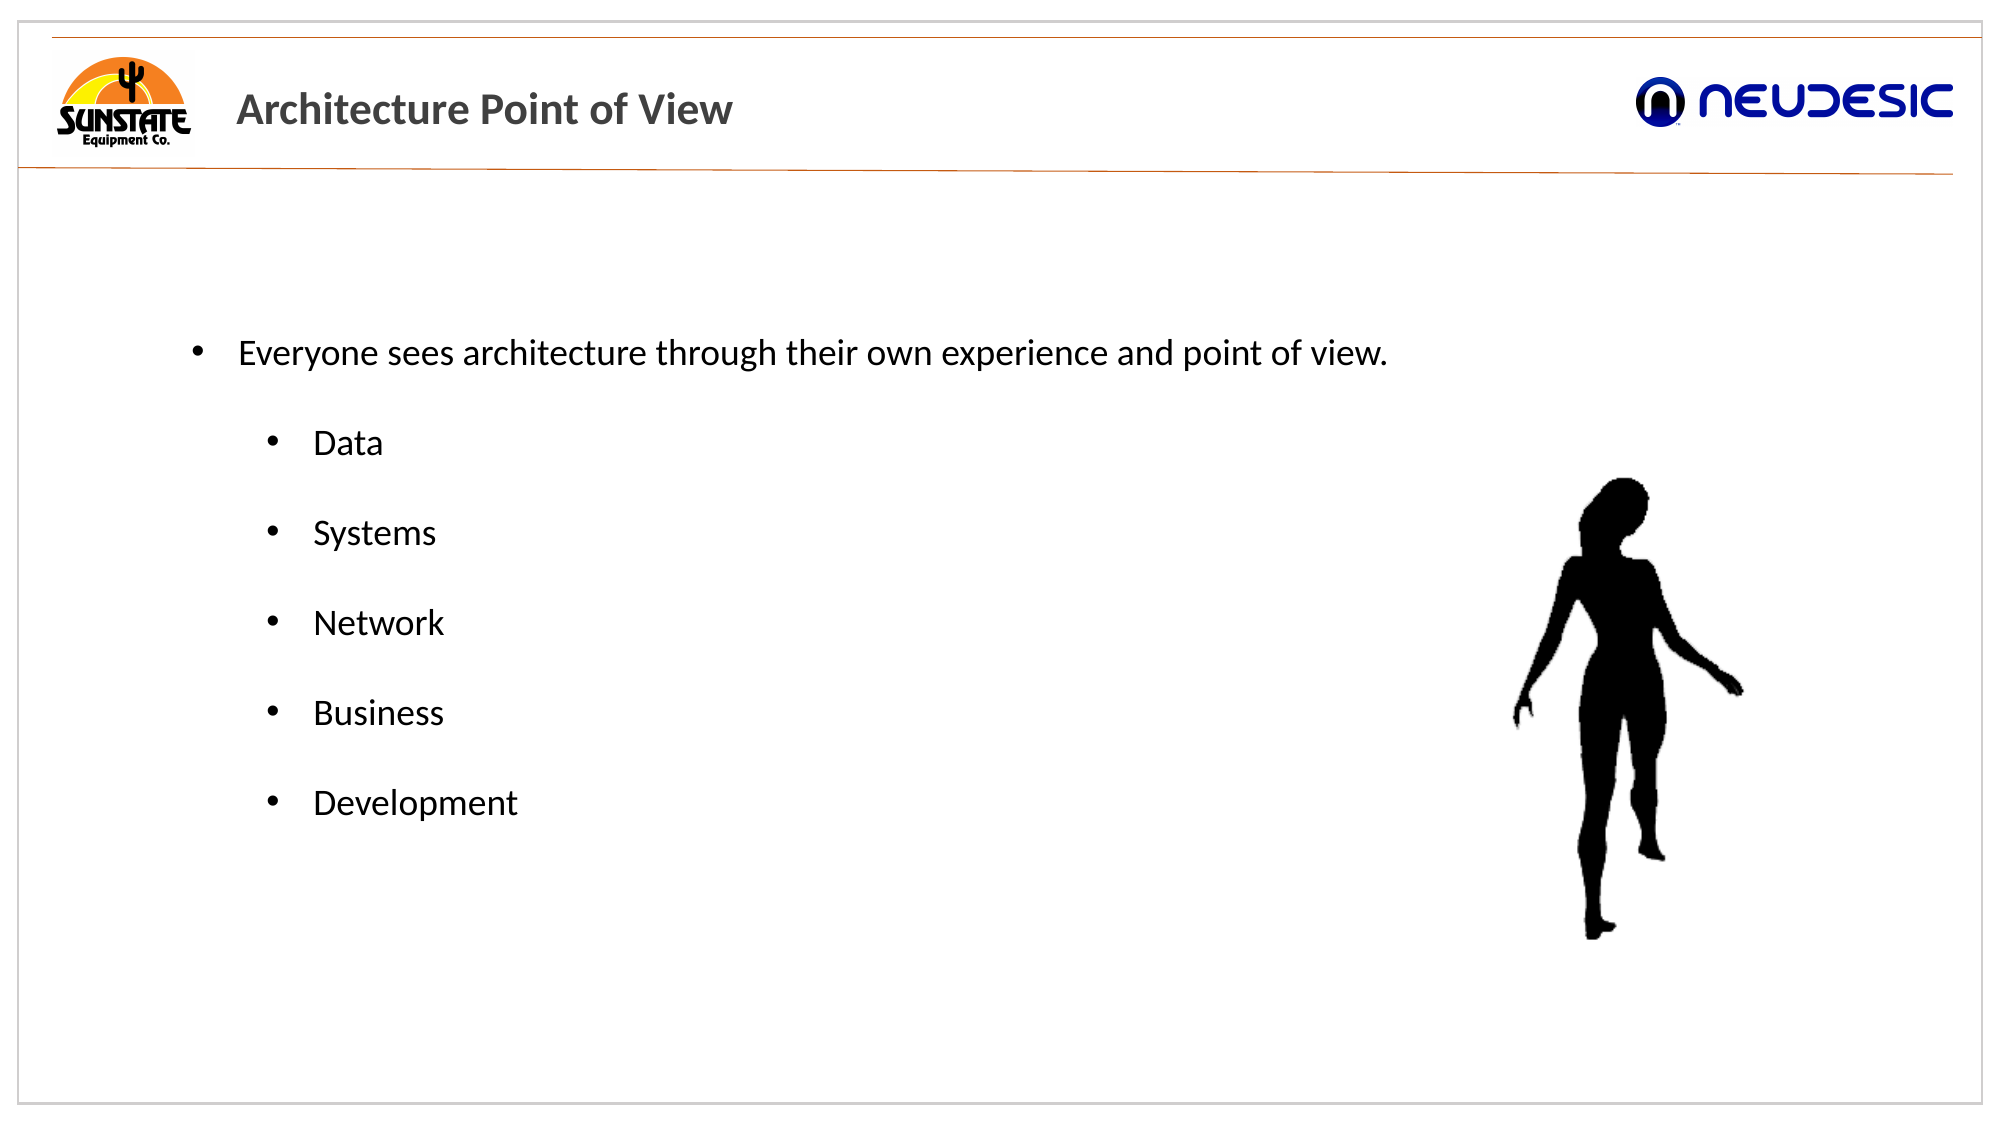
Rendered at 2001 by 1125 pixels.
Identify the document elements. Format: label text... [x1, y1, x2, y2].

text_box Everyone sees architecture through their own experience and point of view. Data Systems Network Business Development [176, 320, 1406, 831]
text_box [18, 167, 1953, 175]
text_box [17, 20, 1983, 1105]
picture [1363, 400, 1833, 1026]
picture [1636, 77, 1953, 127]
picture [52, 50, 195, 157]
